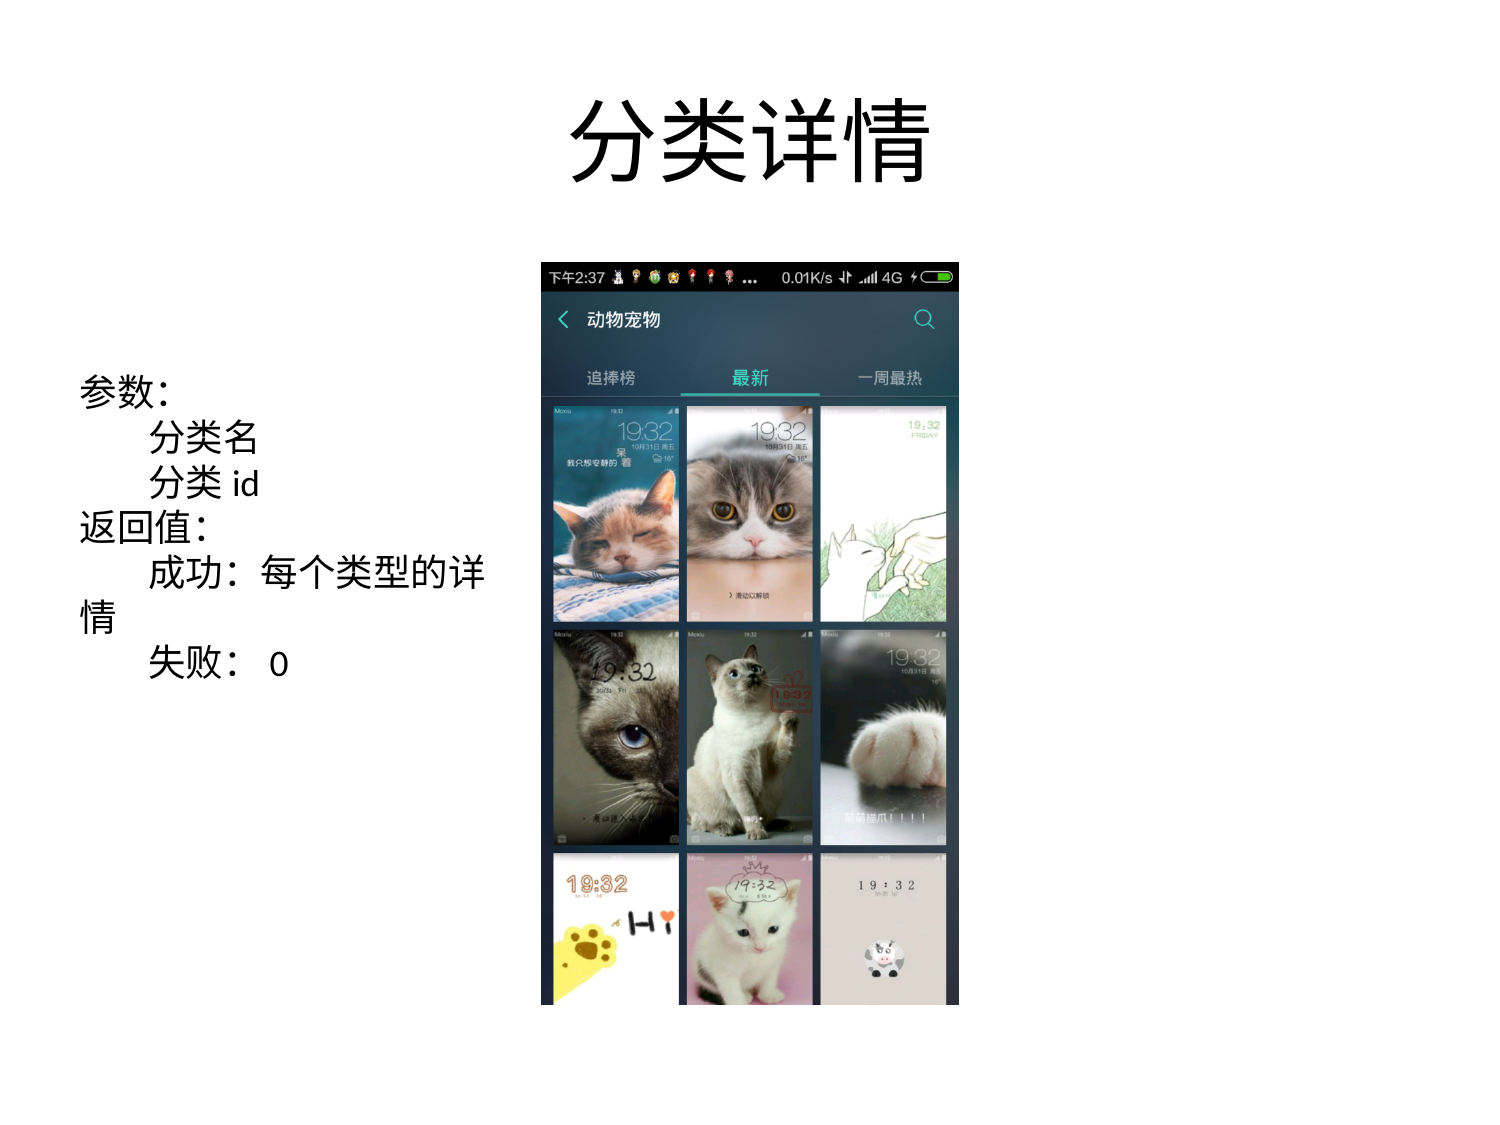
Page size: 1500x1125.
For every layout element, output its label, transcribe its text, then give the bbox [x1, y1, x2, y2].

text_box 参数： 分类名 分类id 返回值： 成功：每个类型的详情 失败：0 [64, 361, 532, 692]
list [540, 262, 959, 1006]
title 分类详情 [75, 45, 1425, 233]
